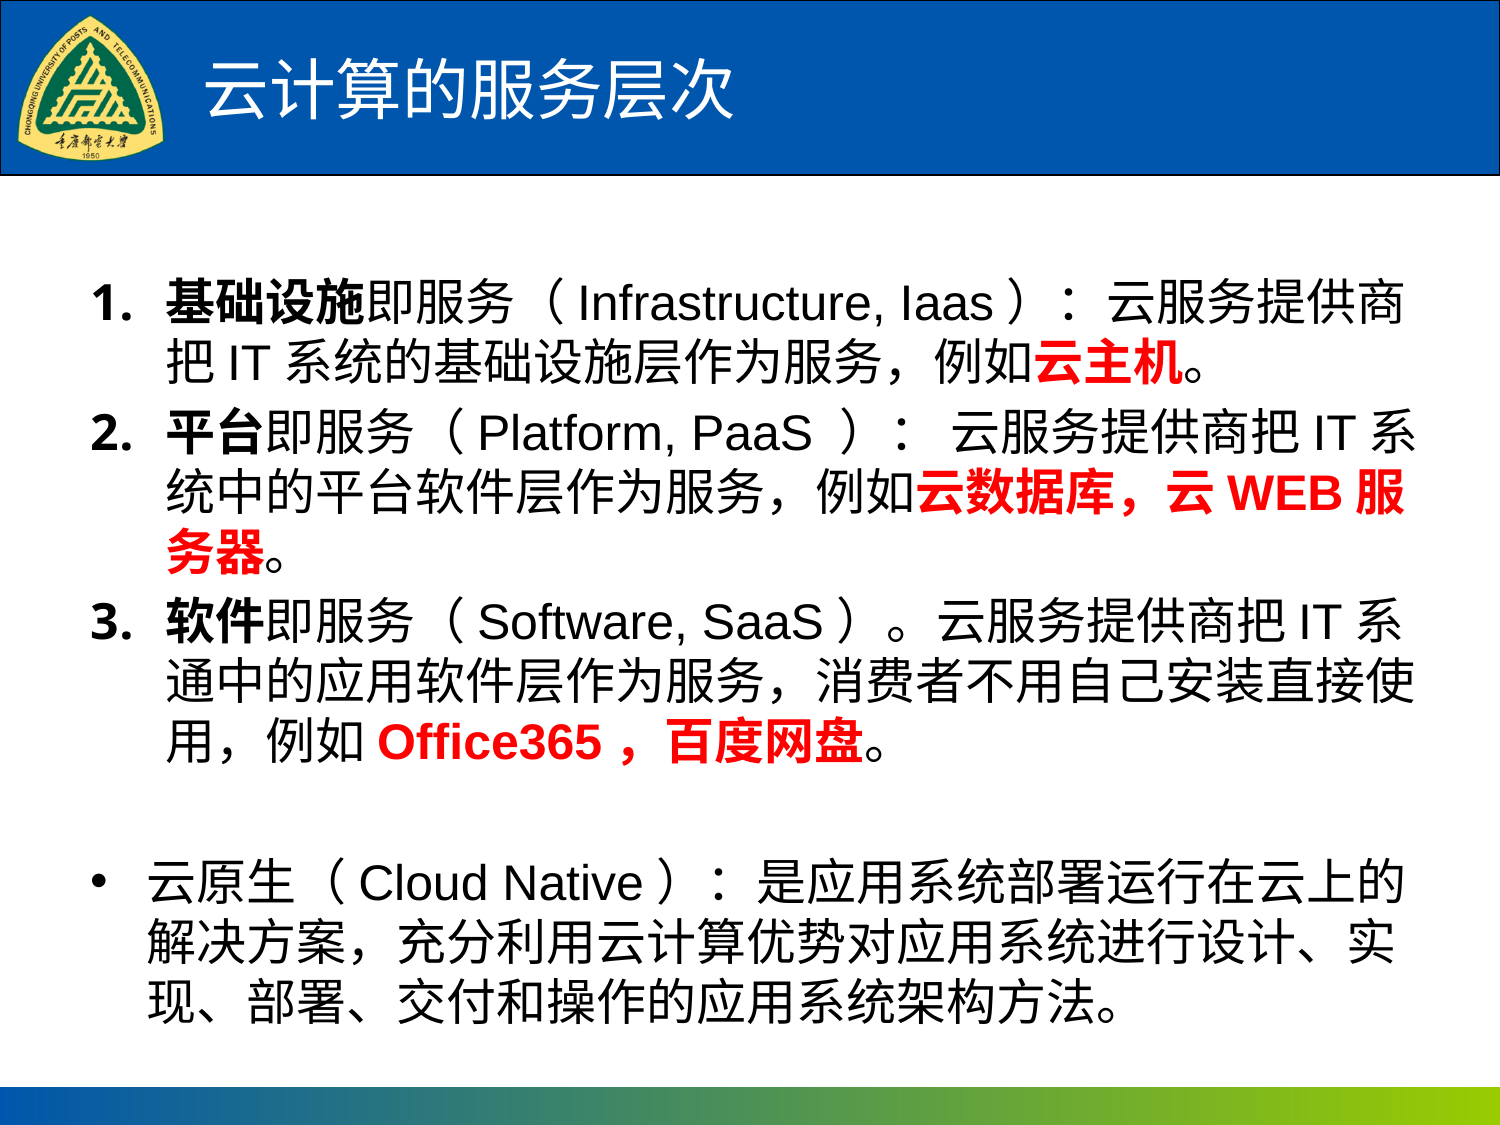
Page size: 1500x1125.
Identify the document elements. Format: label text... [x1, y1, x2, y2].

picture [13, 12, 167, 163]
title 云计算的服务层次 [187, 12, 1500, 163]
list 基础设施即服务（Infrastructure, Iaas）：云服务提供商把IT系统的基础设施层作为服务，例如云主机。 平台即服务（Platform, PaaS ）： 云服务提供商把IT系统中的平台软件层作为服务，例如云数据库，云WEB服务器。 软件即服务（Software, SaaS）。云服务提供商把IT系通中的应用软件层作为服务，消费者不用自己安装直接使用，例如Office365，百度网盘。 云原生（Cloud Native）：是应用系统部署运行在云上的解决方案，充分利用云计算优势对应用系统进行设计、实现、部署、交付和操作的应用系统架构方法。 [75, 262, 1438, 1050]
